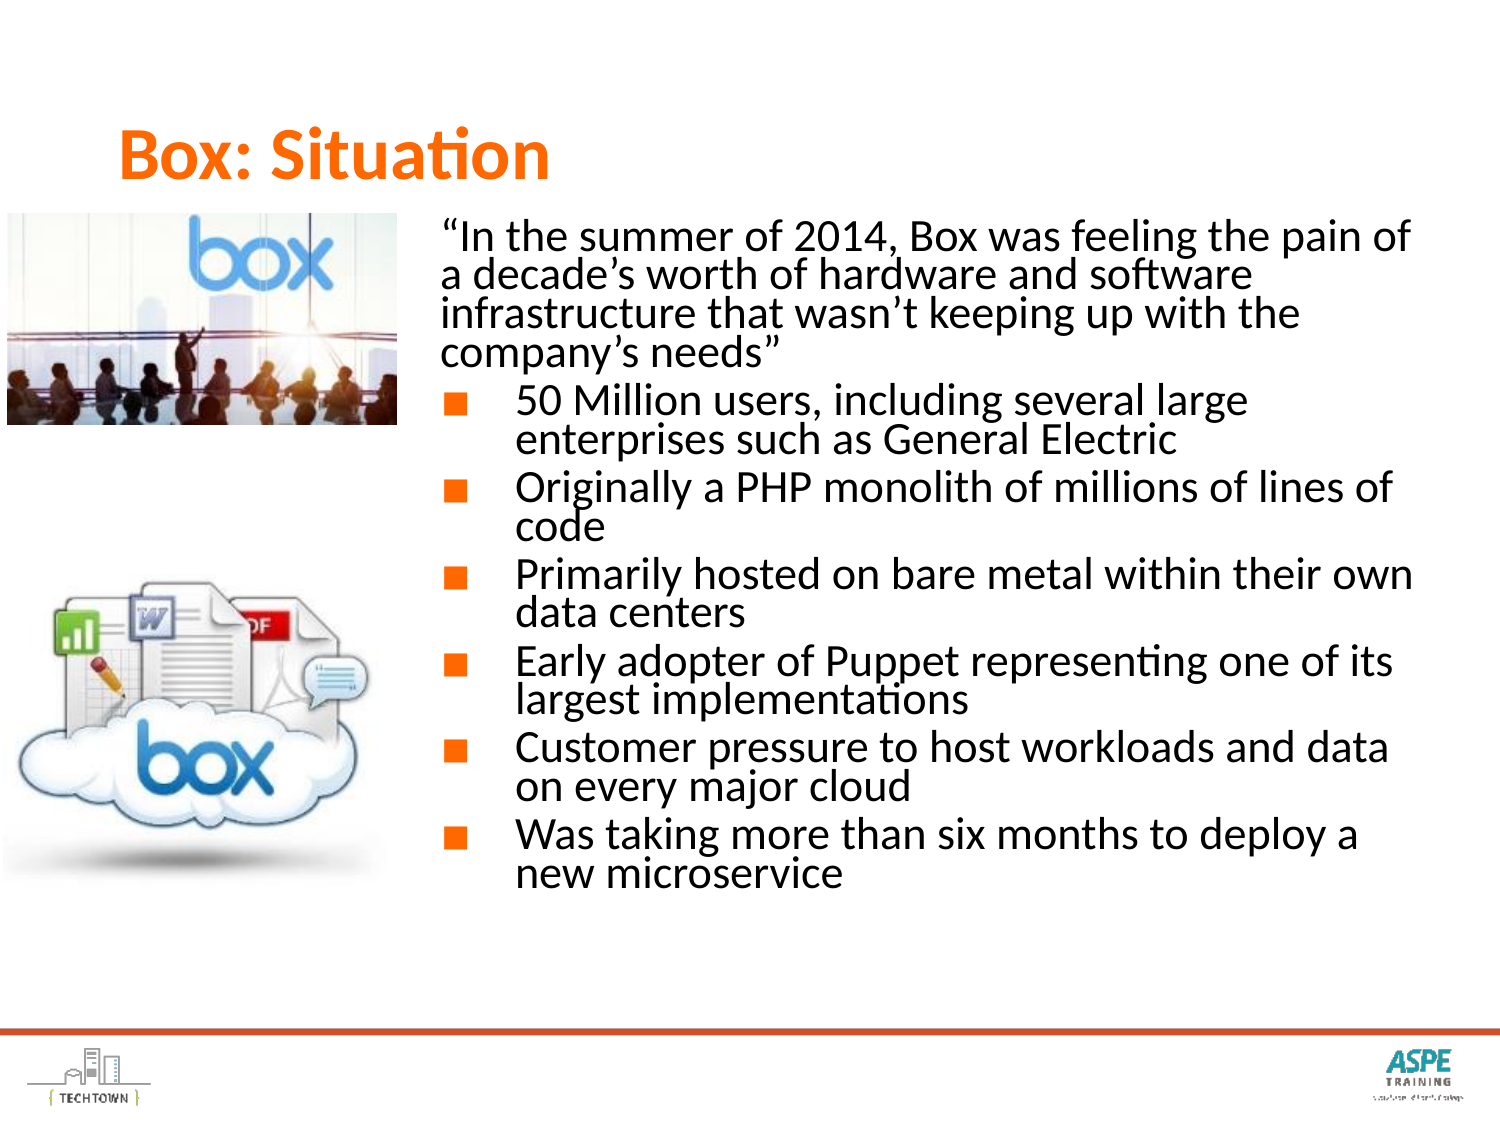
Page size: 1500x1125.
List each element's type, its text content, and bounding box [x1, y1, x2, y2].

picture [0, 0, 1500, 1125]
title Box: Situation [103, 59, 1397, 250]
list “In the summer of 2014, Box was feeling the pain of a decade’s worth of hardware and software infrastructure that wasn’t keeping up with the company’s needs” 50 Million users, including several large enterprises such as General Electric Originally a PHP monolith of millions of lines of code Primarily hosted on bare metal within their own data centers Early adopter of Puppet representing one of its largest implementations Customer pressure to host workloads and data on every major cloud Was taking more than six months to deploy a new microservice [425, 212, 1450, 989]
